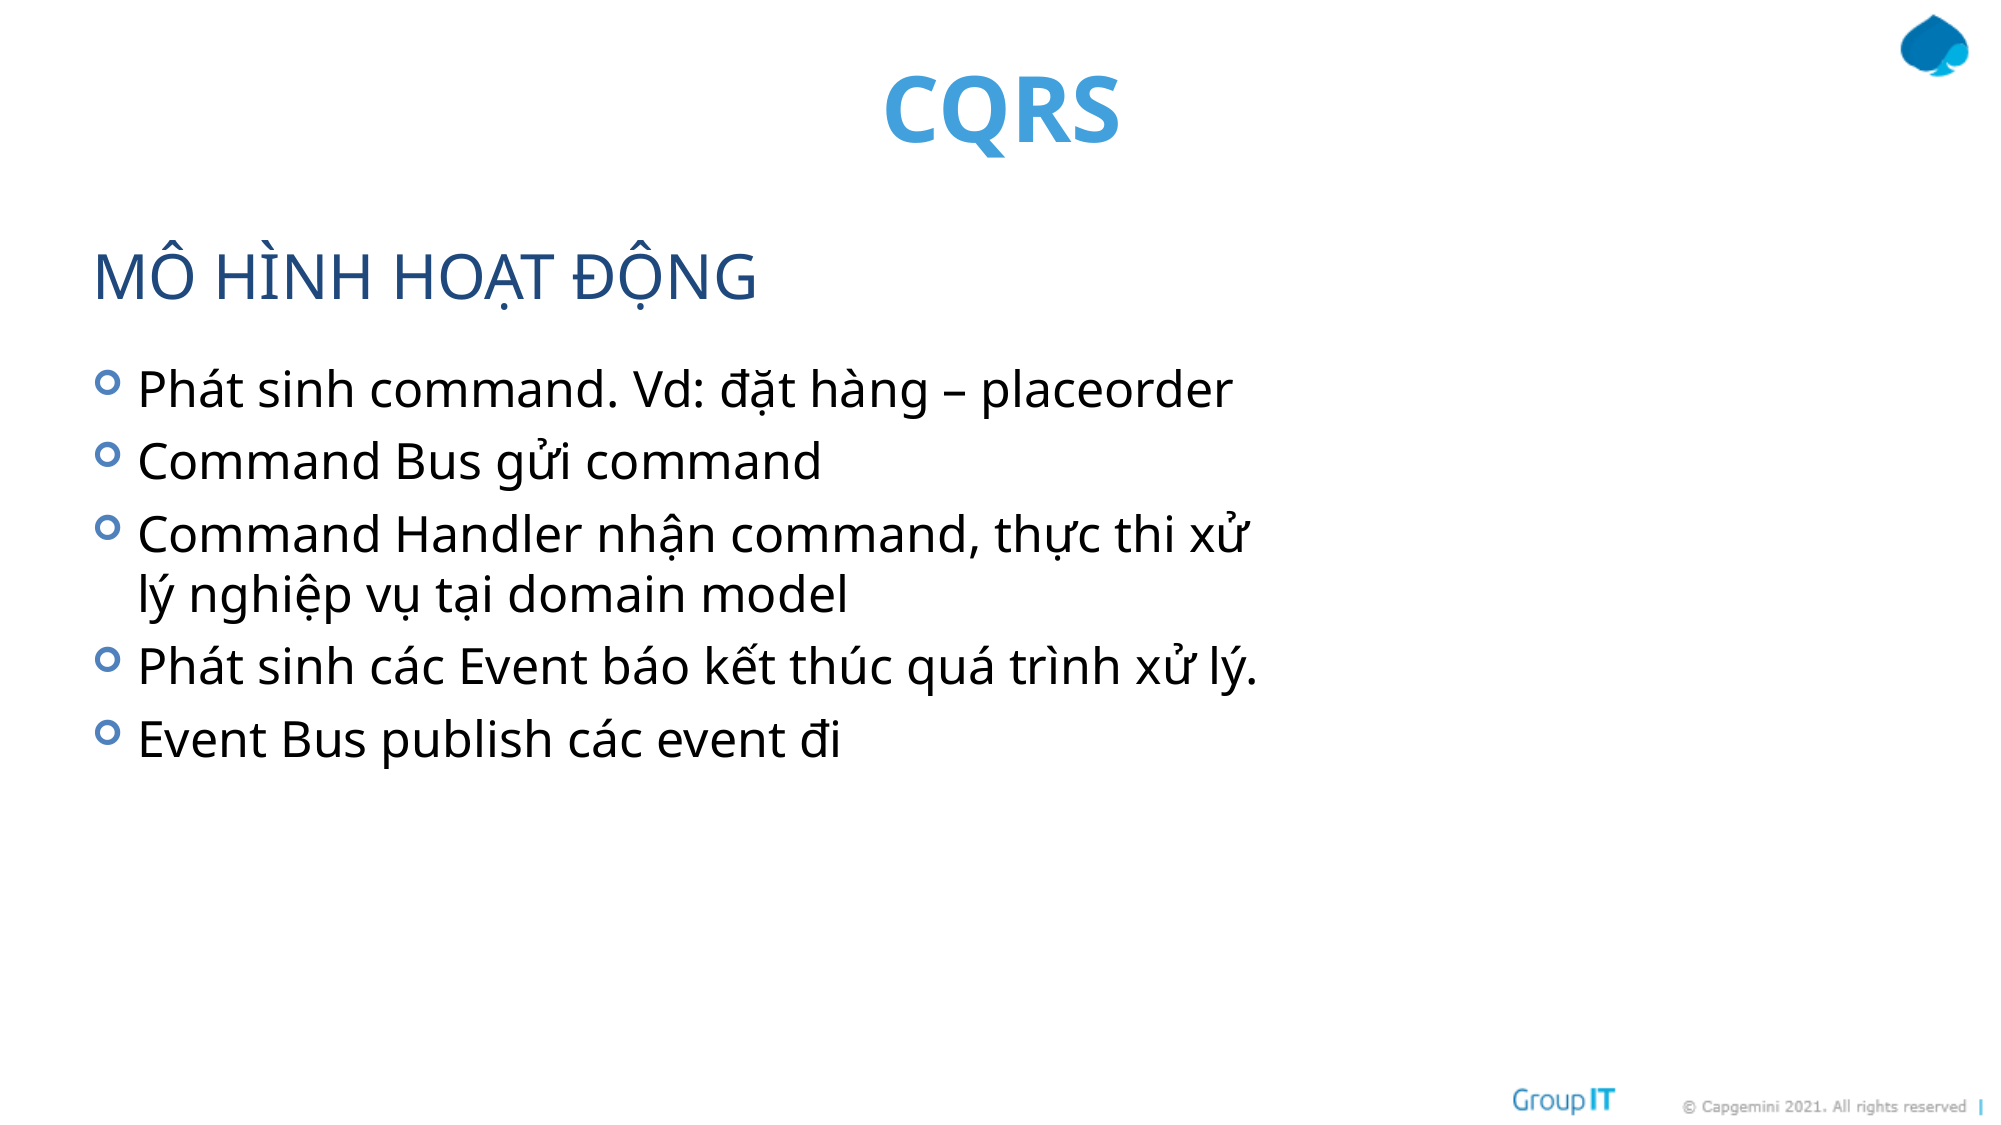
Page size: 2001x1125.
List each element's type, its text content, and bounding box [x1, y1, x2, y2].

picture [1887, 0, 1986, 93]
text_box Mô hình hoạt động [77, 132, 1303, 320]
text_box CQRS [256, 43, 1748, 169]
text_box Phát sinh command. Vd: đặt hàng – placeorder Command Bus gửi command Command Handler nhận command, thực thi xử lý nghiệp vụ tại domain model Phát sinh các Event báo kết thúc quá trình xử lý. Event Bus publish các event đi [77, 349, 1303, 1125]
picture [1495, 1063, 2000, 1125]
